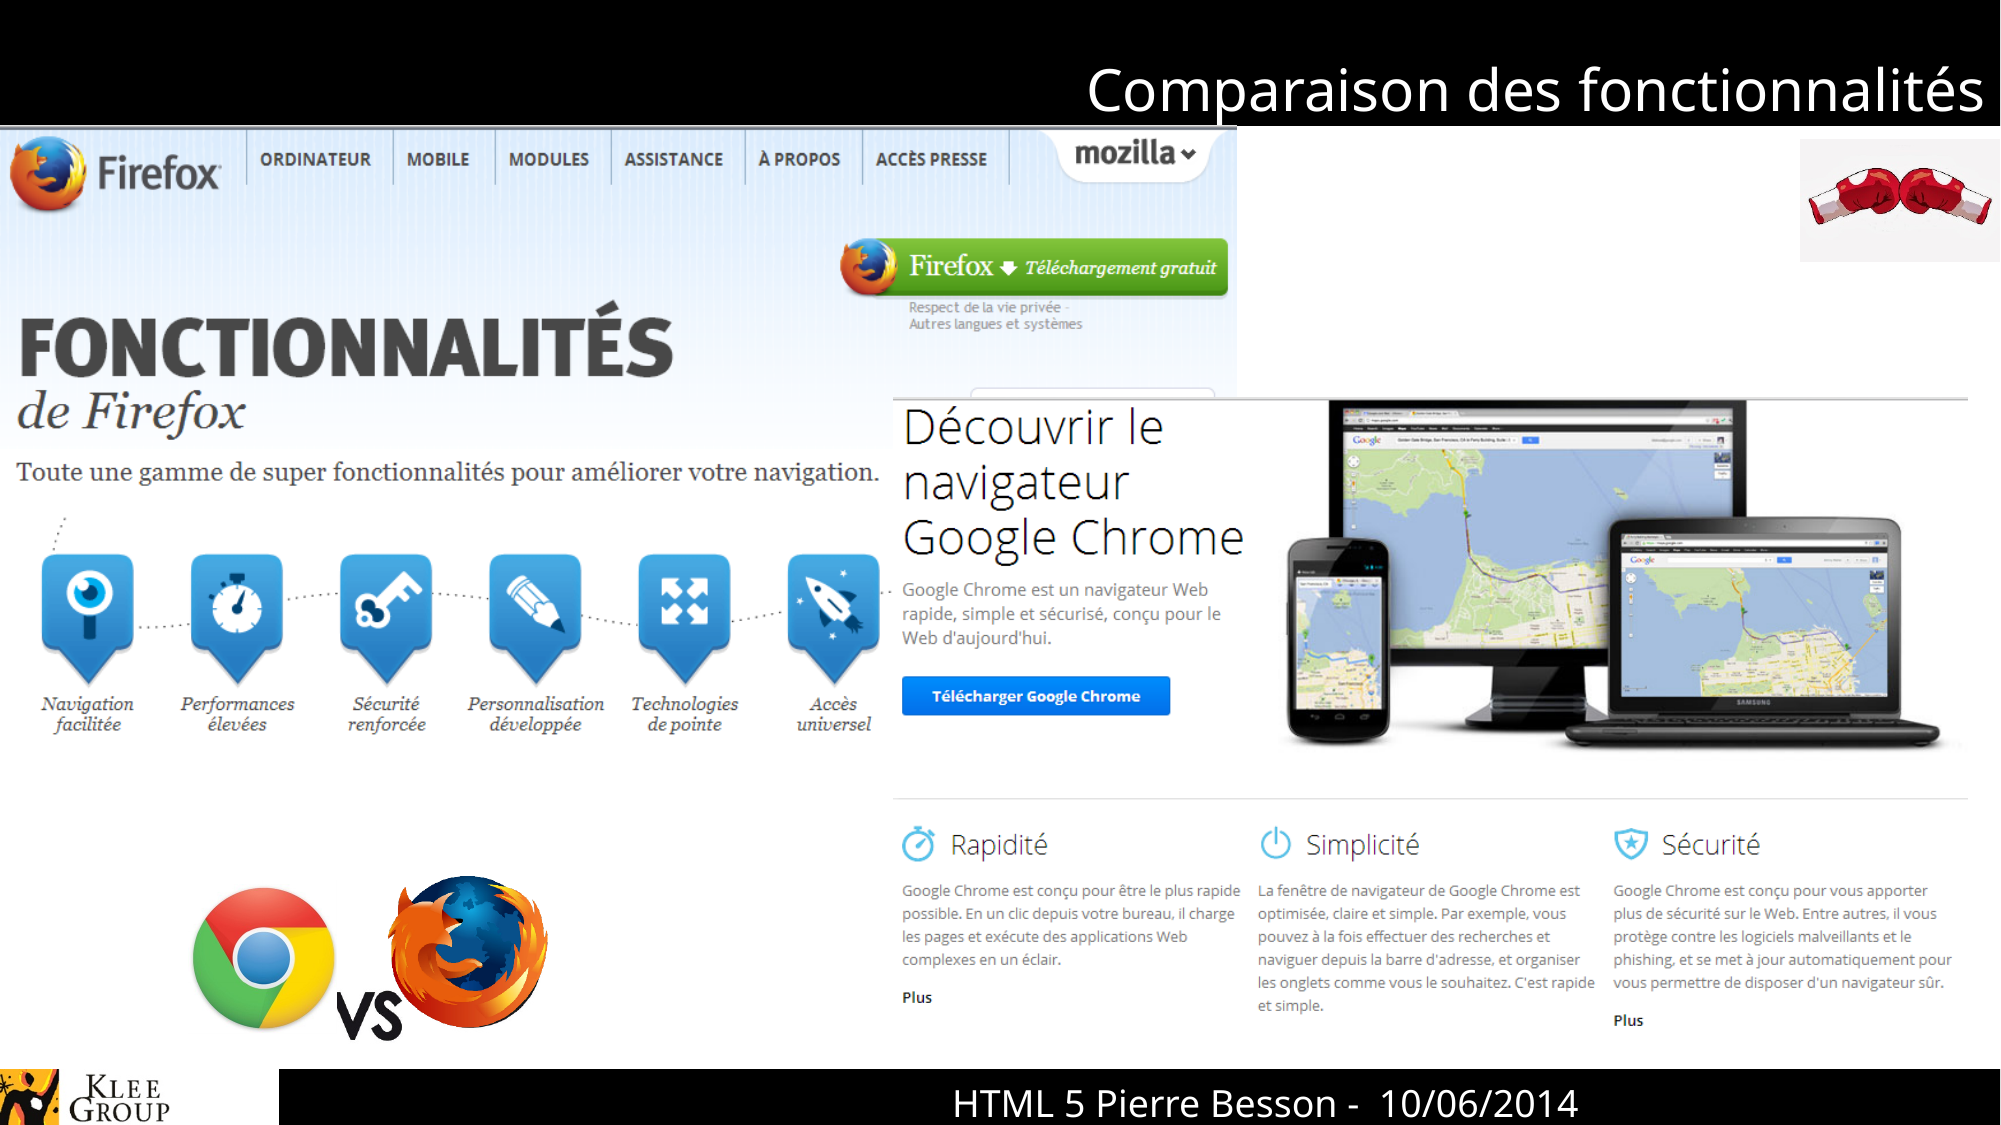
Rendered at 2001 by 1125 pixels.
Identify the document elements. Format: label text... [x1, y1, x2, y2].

picture [188, 869, 551, 1054]
picture [0, 125, 1968, 1035]
picture [1799, 139, 2000, 262]
text_box Comparaison des fonctionnalités [199, 45, 2000, 126]
picture [0, 1069, 170, 1125]
